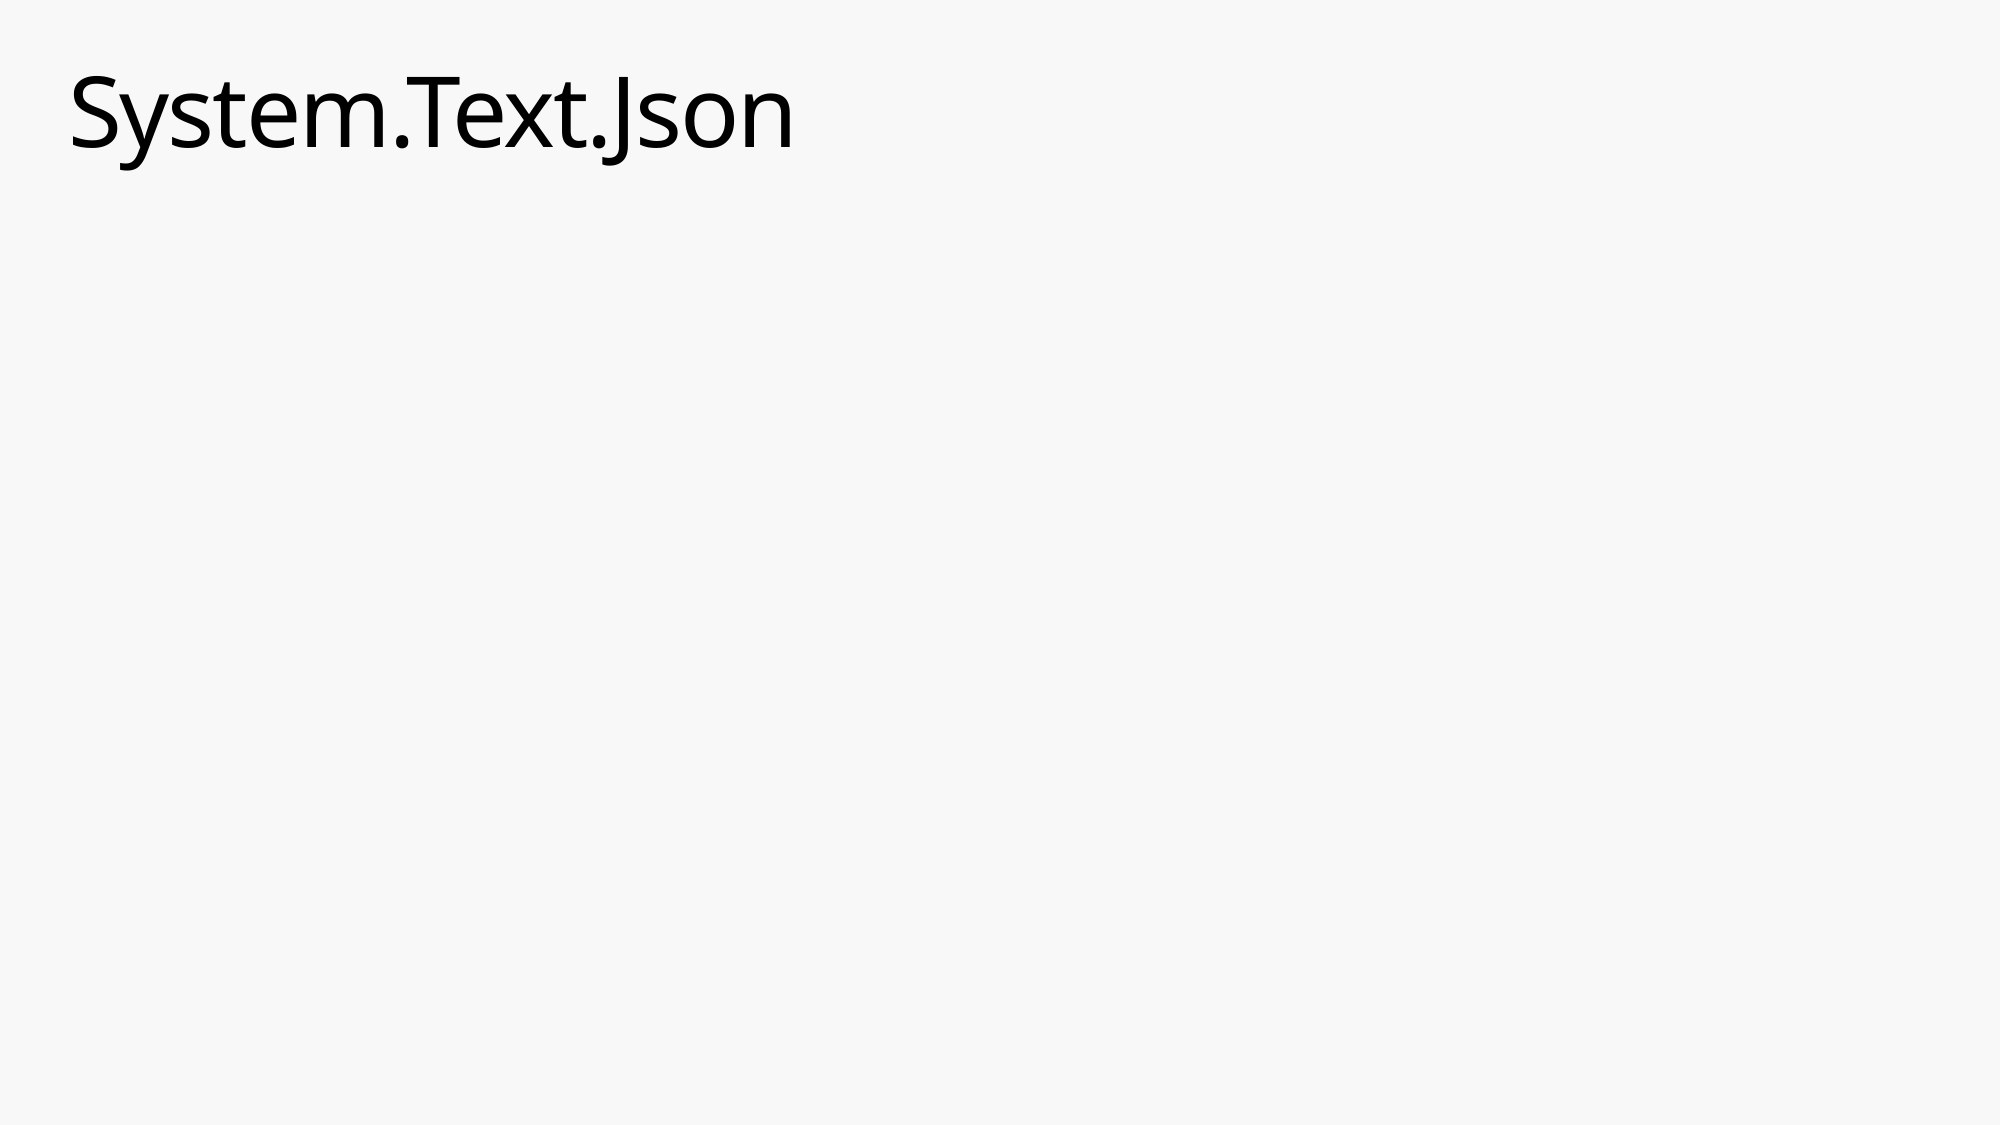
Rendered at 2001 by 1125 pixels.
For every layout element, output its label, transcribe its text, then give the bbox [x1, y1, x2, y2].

title System.Text.Json [44, 47, 1957, 196]
